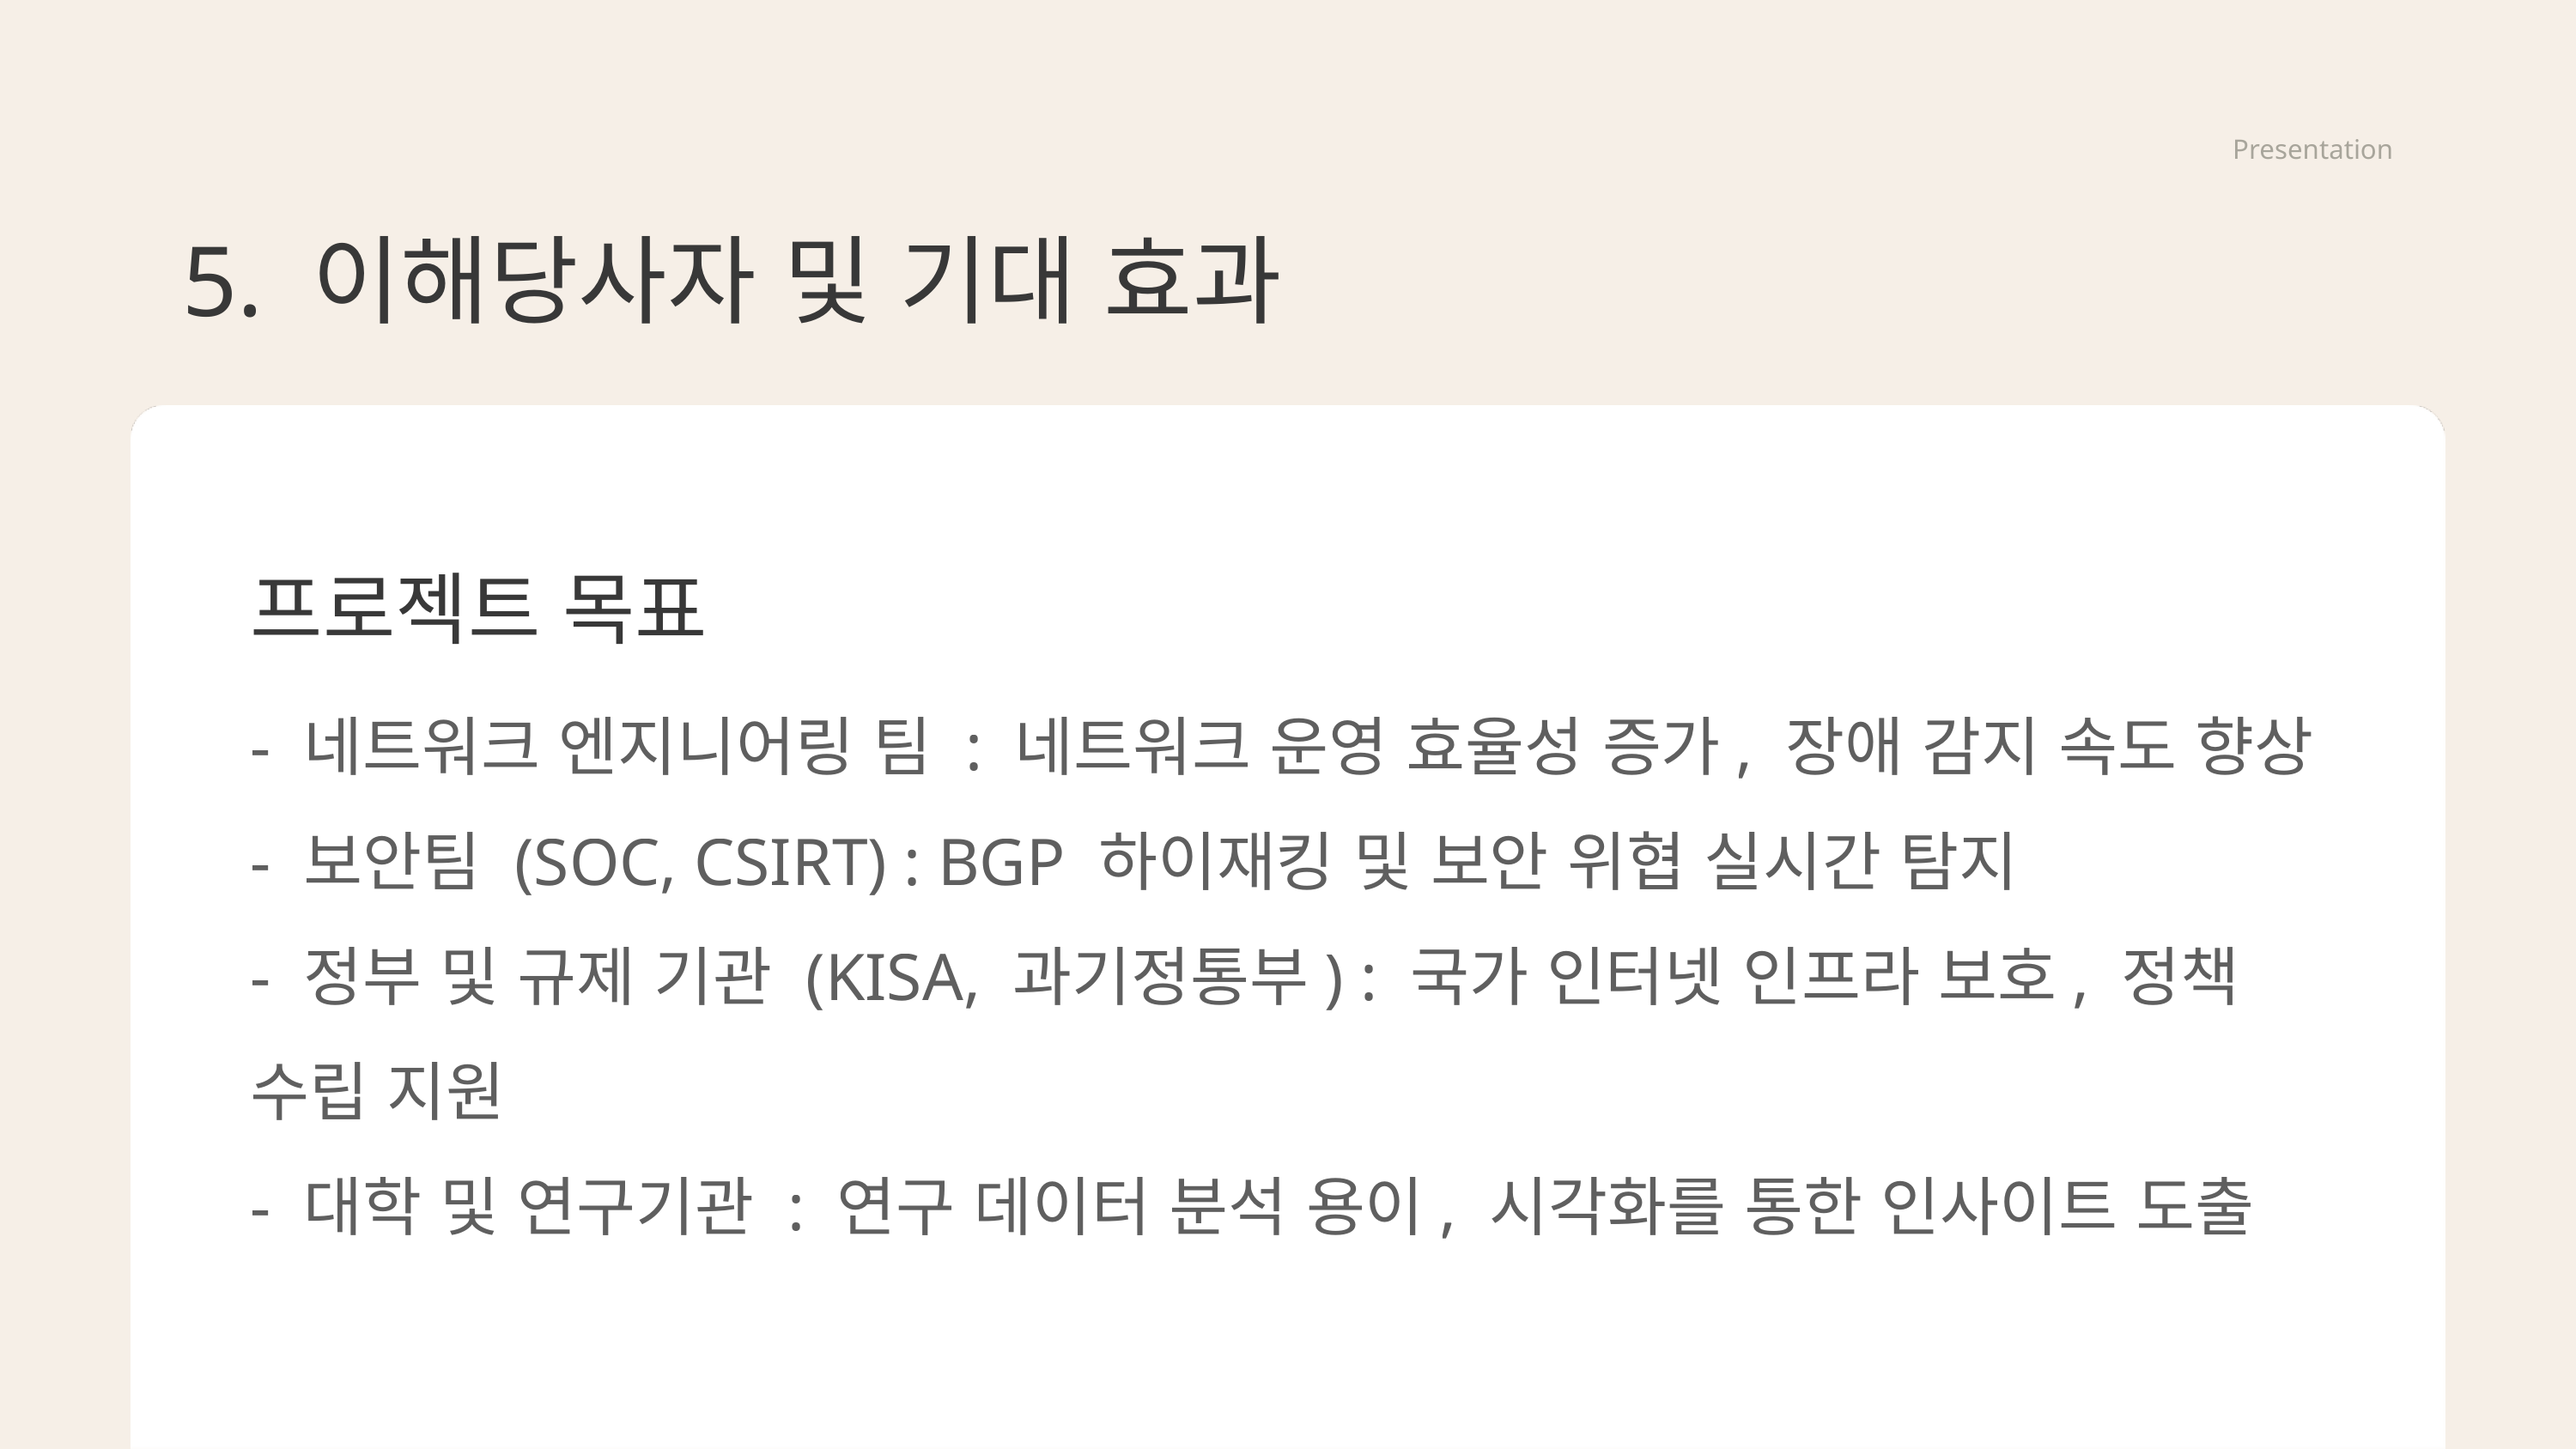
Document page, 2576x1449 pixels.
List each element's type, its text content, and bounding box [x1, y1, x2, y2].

text_box Presentation [2084, 130, 2394, 168]
text_box 5. 이해당사자 및 기대 효과 [182, 214, 1451, 349]
picture [130, 405, 2446, 1449]
